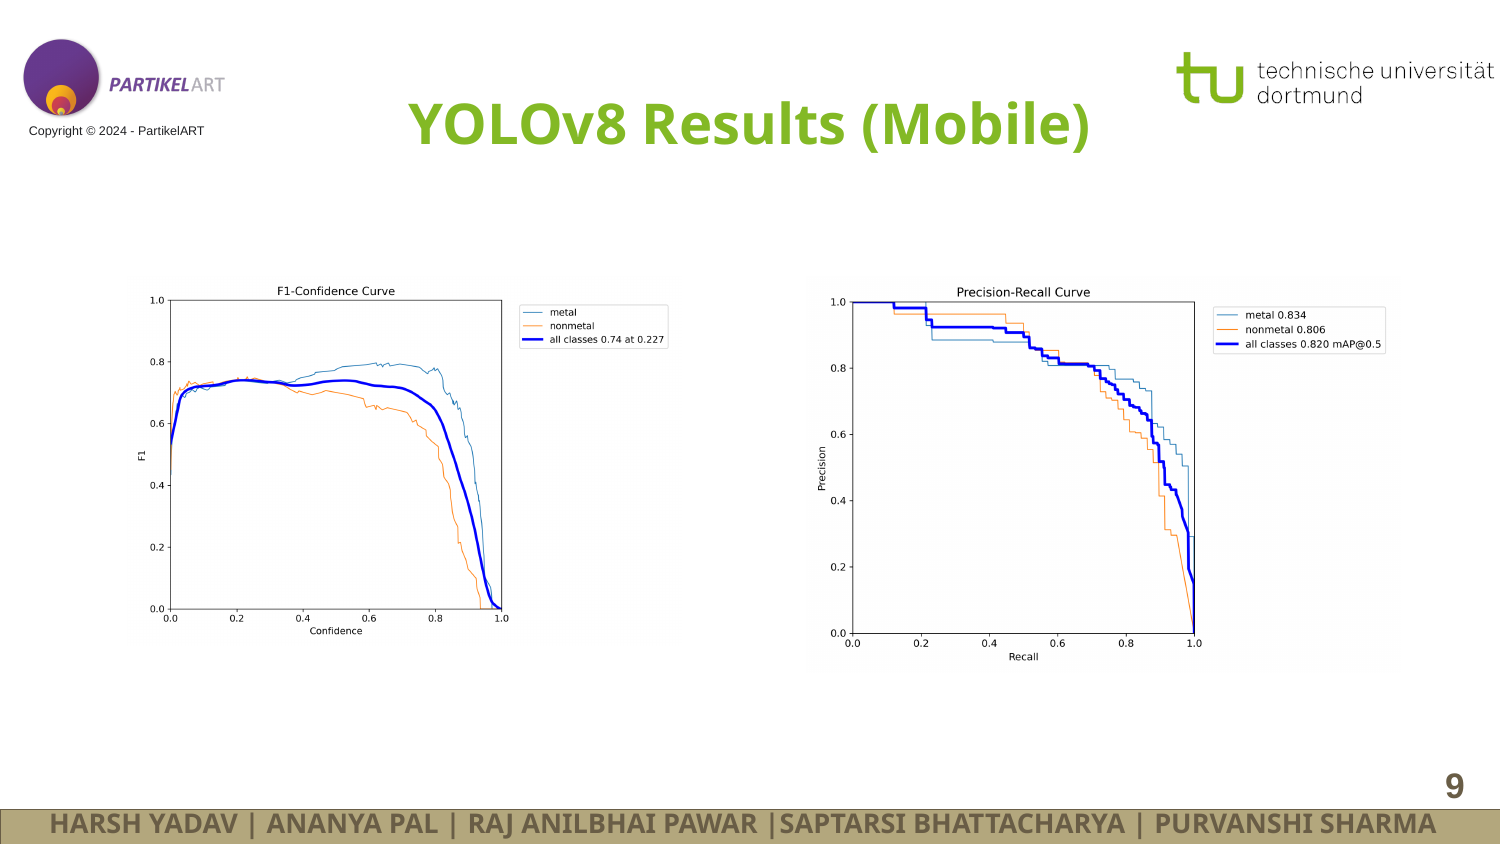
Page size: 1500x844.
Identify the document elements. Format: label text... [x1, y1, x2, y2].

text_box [0, 790, 1500, 844]
picture [1170, 0, 1500, 173]
picture [805, 276, 1402, 674]
picture [127, 276, 682, 647]
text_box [13, 38, 244, 147]
slide_number ‹#› [1389, 752, 1480, 789]
title YOLOv8 Results (Mobile) [51, 72, 1449, 189]
